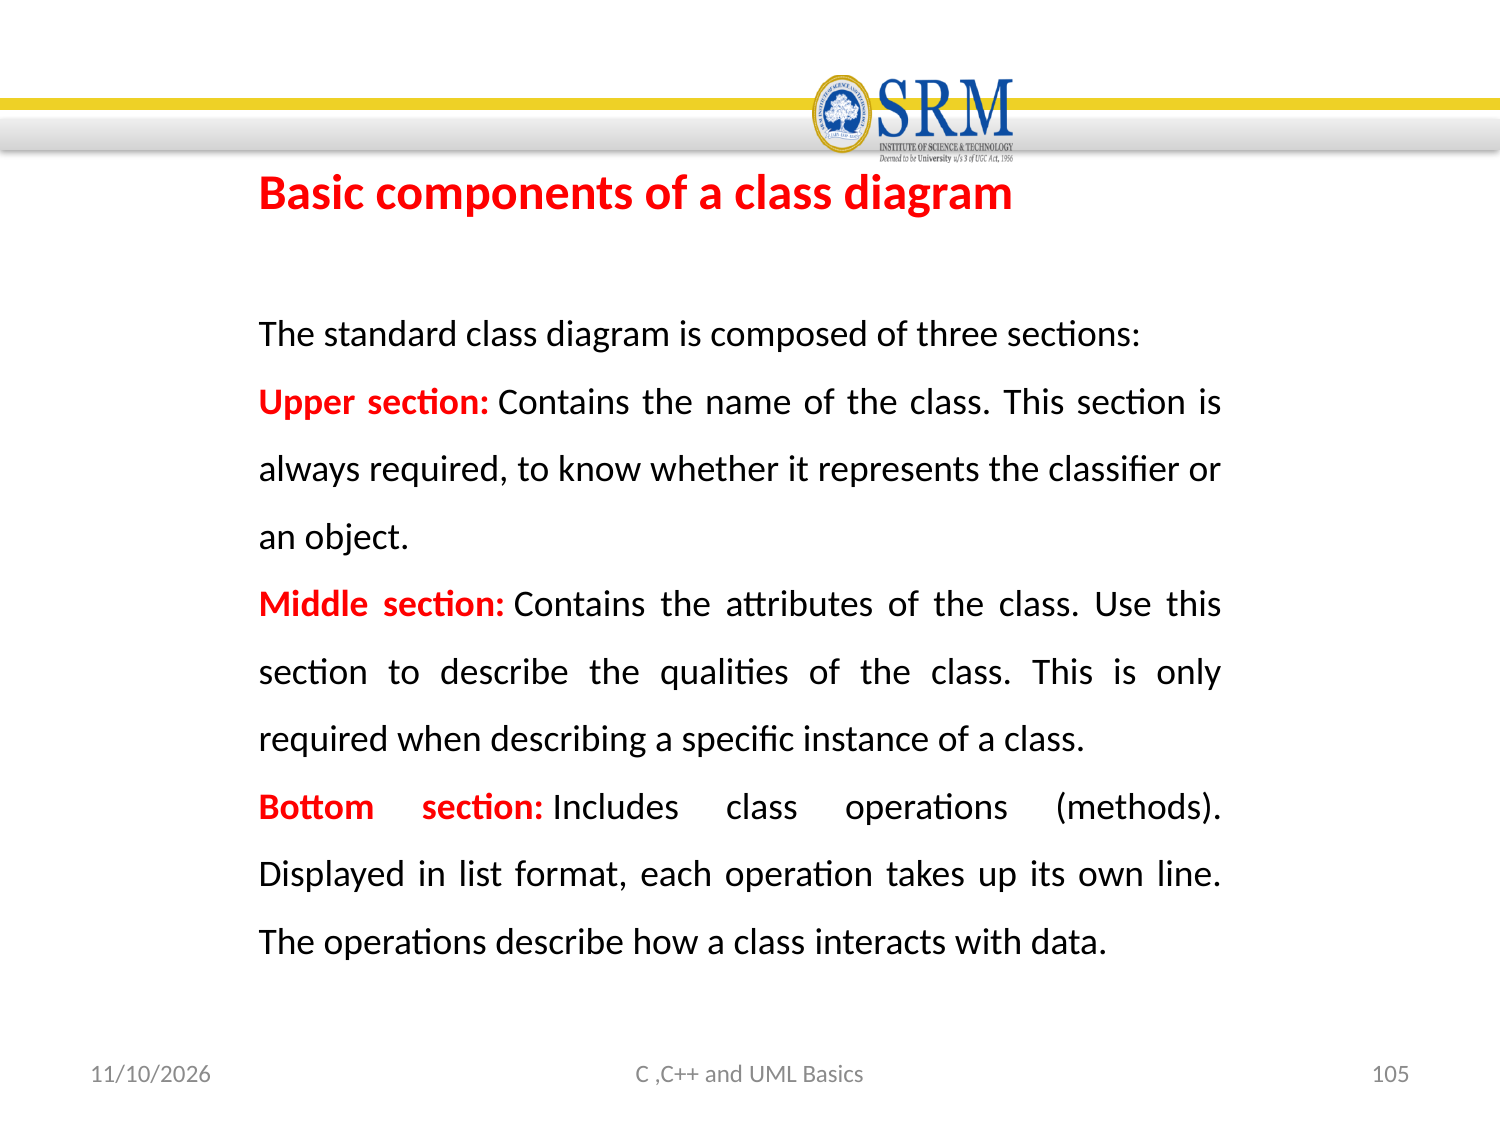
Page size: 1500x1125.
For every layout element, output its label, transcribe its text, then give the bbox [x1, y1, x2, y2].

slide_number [75, 1042, 425, 1103]
picture [812, 75, 1013, 121]
slide_number 105 [1074, 1042, 1425, 1103]
footer C ,C++ and UML Basics [512, 1042, 988, 1103]
text_box Basic components of a class diagram The standard class diagram is composed of three sections: Upper section: Contains the name of the class. This section is always required, to know whether it represents the classifier or an object. Middle section: Contains the attributes of the class. Use this section to describe the qualities of the class. This is only required when describing a specific instance of a class. Bottom section: Includes class operations (methods). Displayed in list format, each operation takes up its own line. The operations describe how a class interacts with data. [243, 121, 1238, 970]
